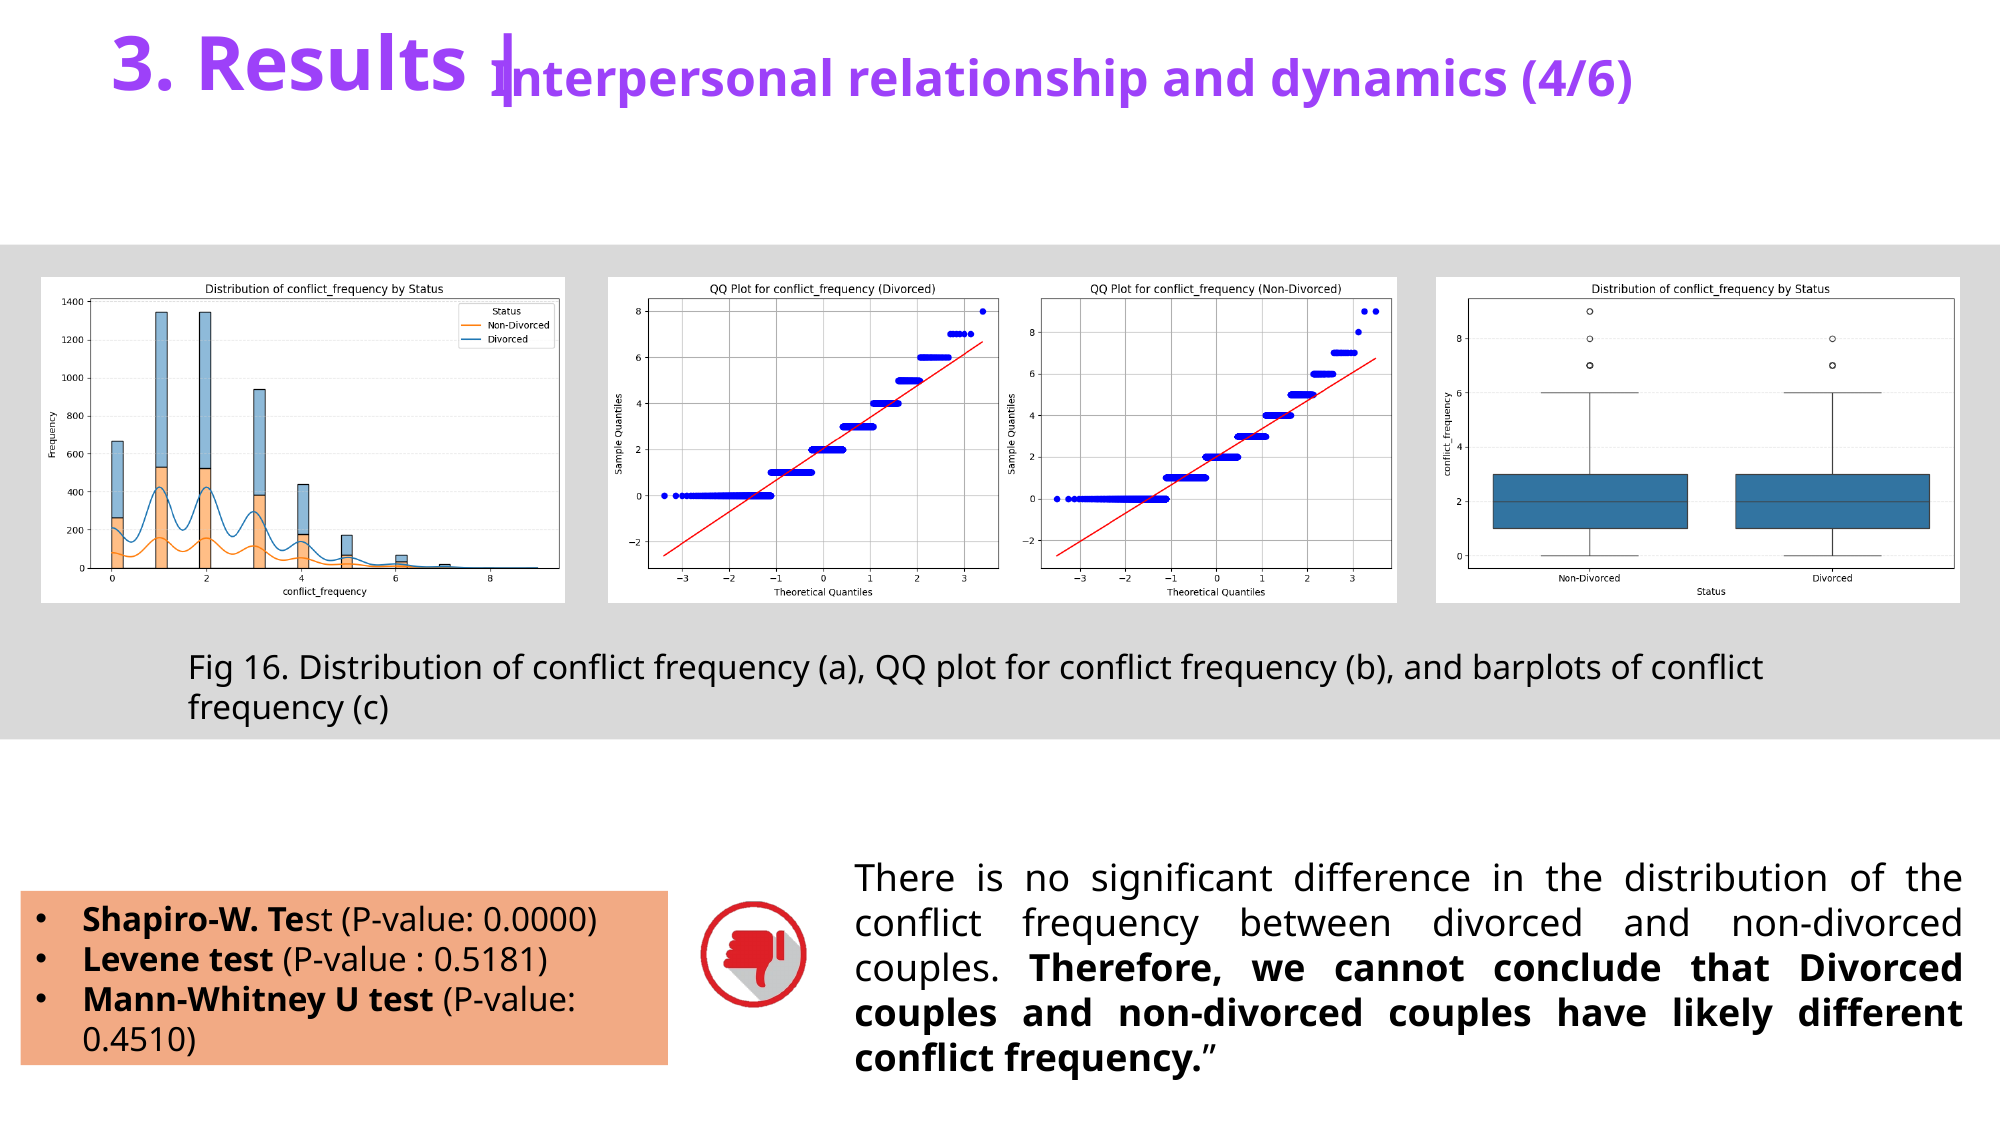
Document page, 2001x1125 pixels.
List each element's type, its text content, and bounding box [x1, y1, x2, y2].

text_box There is no significant difference in the distribution of the conflict frequency between divorced and non-divorced couples. Therefore, we cannot conclude that Divorced couples and non-divorced couples have likely different conflict frequency.” [839, 846, 1980, 1087]
text_box Fig 16. Distribution of conflict frequency (a), QQ plot for conflict frequency (b), and barplots of conflict frequency (c) [173, 639, 1825, 734]
text_box Interpersonal relationship and dynamics (4/6) [475, 29, 1796, 114]
picture [607, 277, 1397, 604]
picture [695, 896, 812, 1022]
text_box [0, 243, 2000, 741]
picture [40, 277, 566, 604]
picture [1435, 277, 1961, 604]
text_box 3. Results | [96, 50, 856, 144]
text_box Shapiro-W. Test (P-value: 0.0000) Levene test (P-value : 0.5181) Mann-Whitney U test (P-value: 0.4510) [20, 890, 668, 1066]
